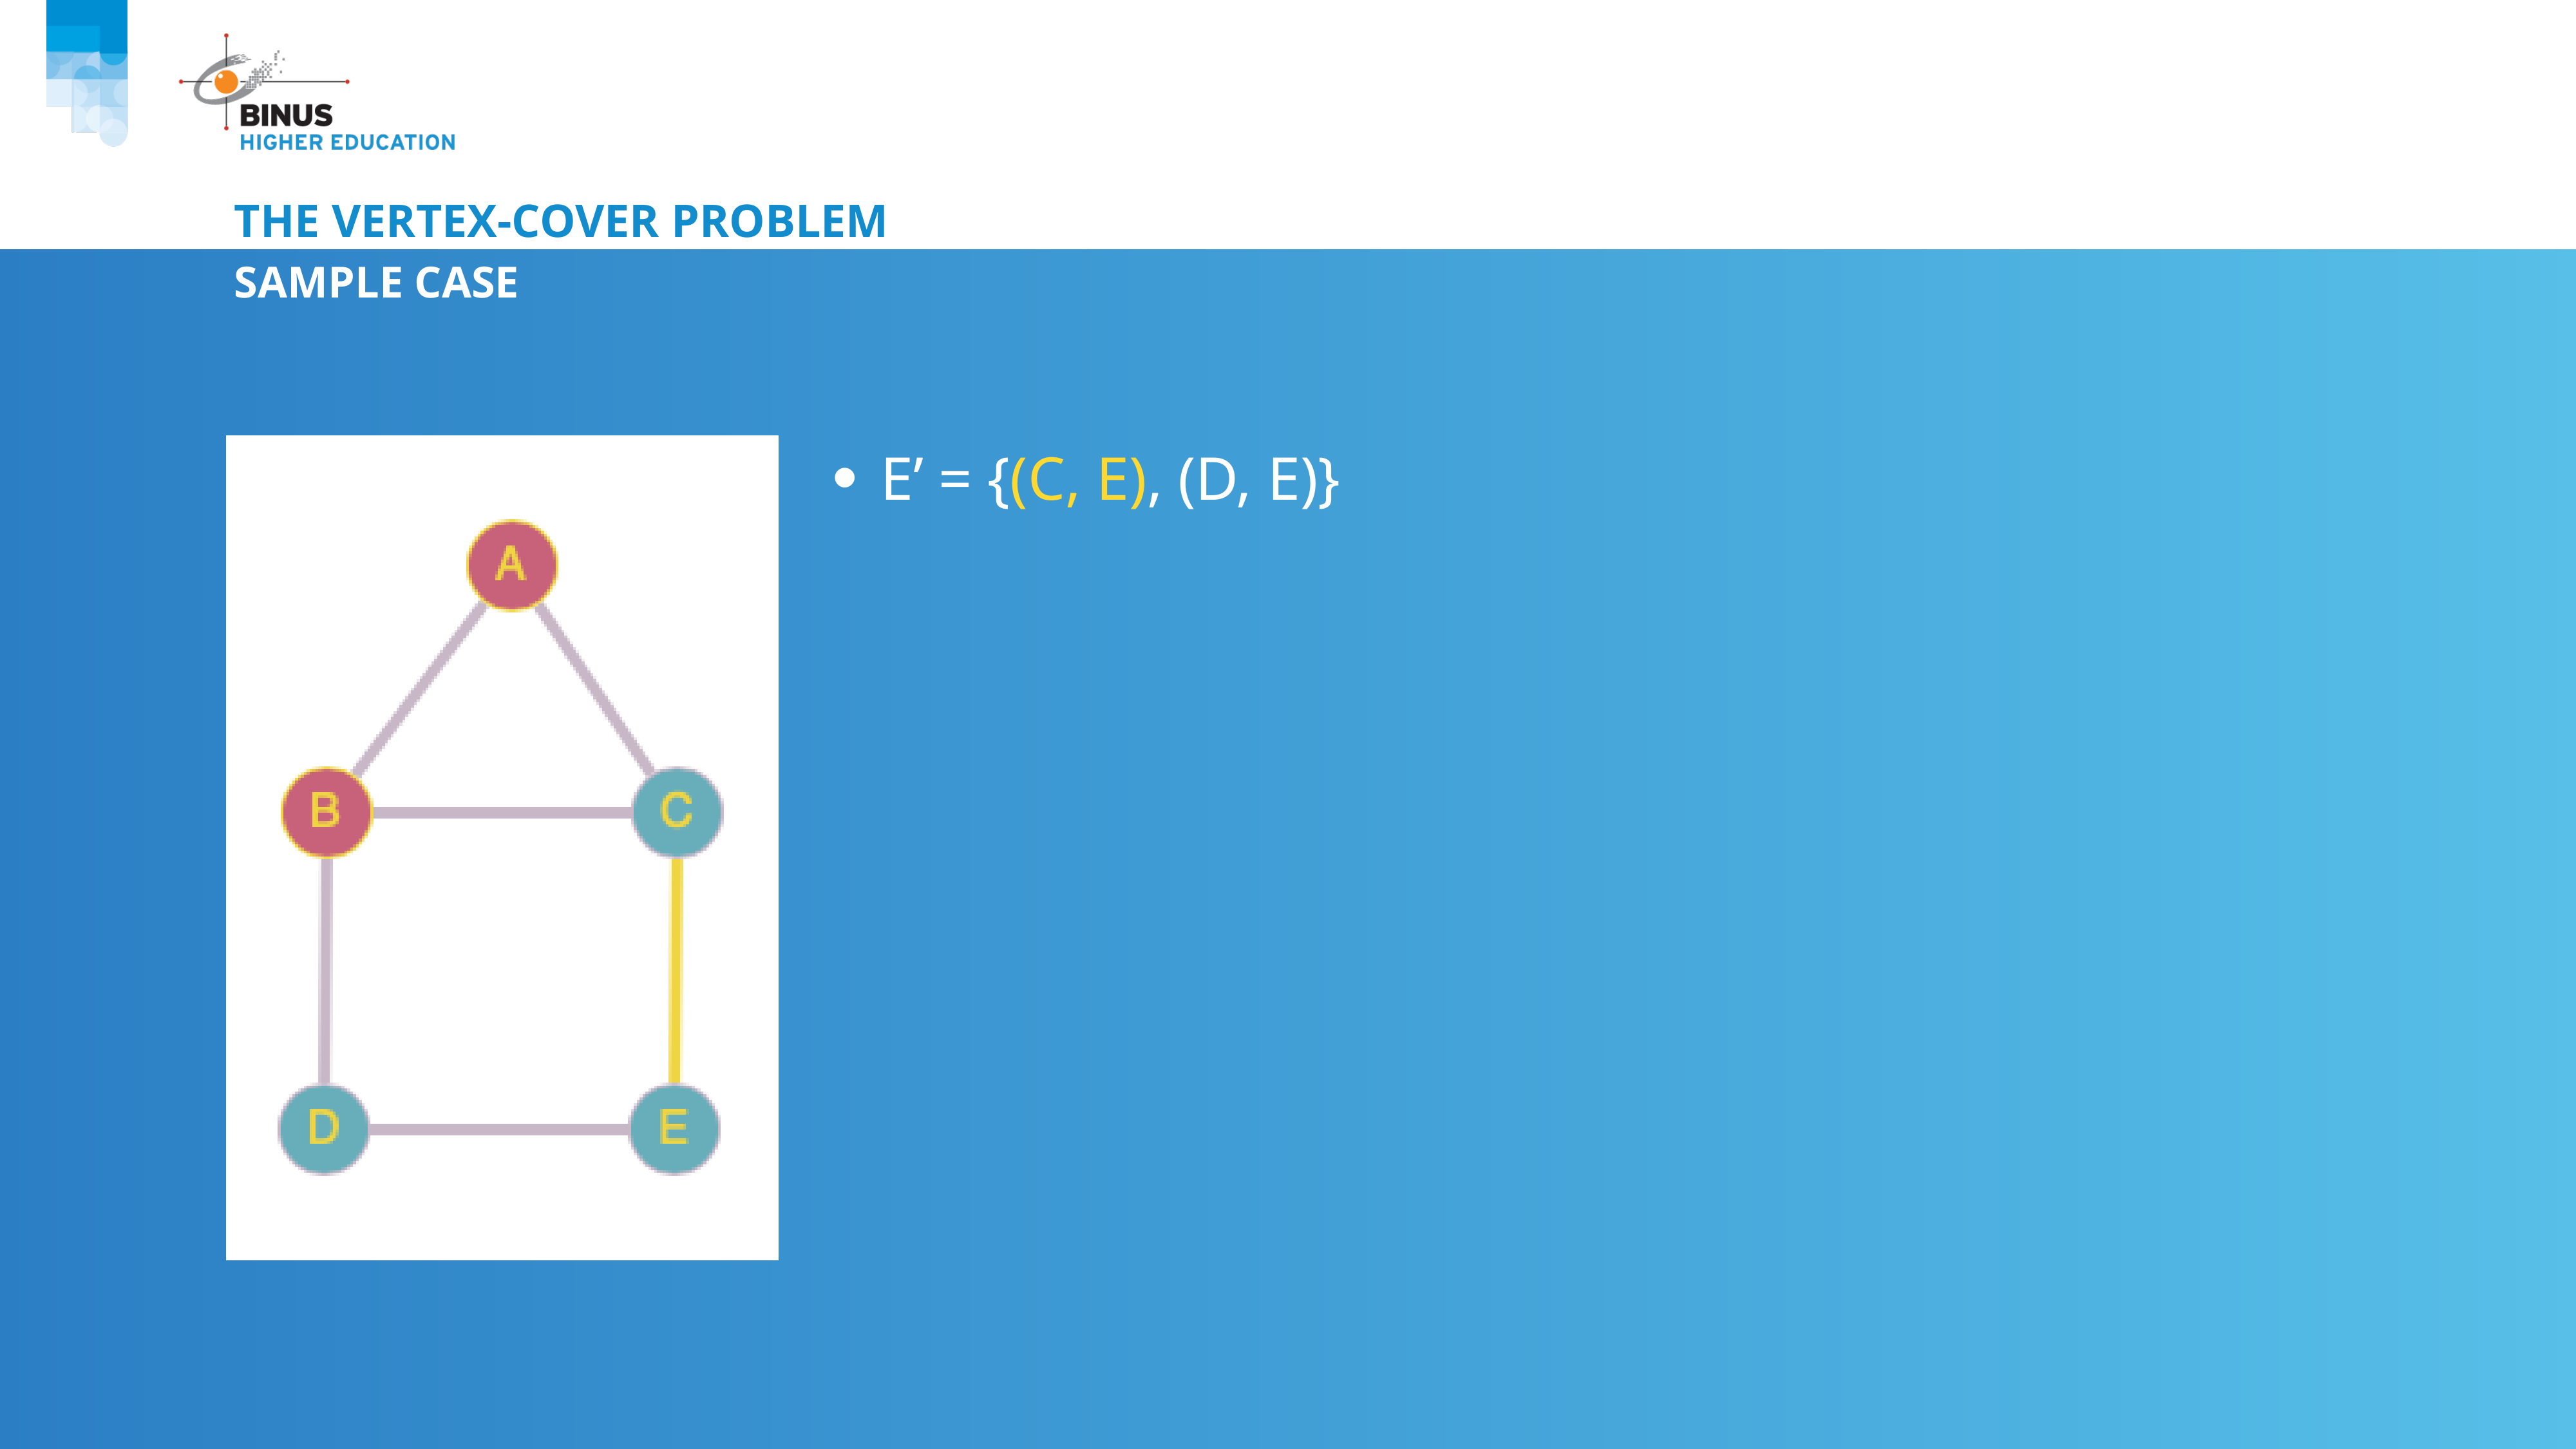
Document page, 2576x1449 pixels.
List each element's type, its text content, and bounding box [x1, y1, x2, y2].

list SAMPLE cASE [228, 255, 1262, 341]
title The vertex-cover problem [228, 197, 1784, 252]
picture [46, 0, 455, 154]
list E’ = {(C, E), (D, E)} [826, 435, 2349, 1261]
picture [225, 435, 779, 1260]
